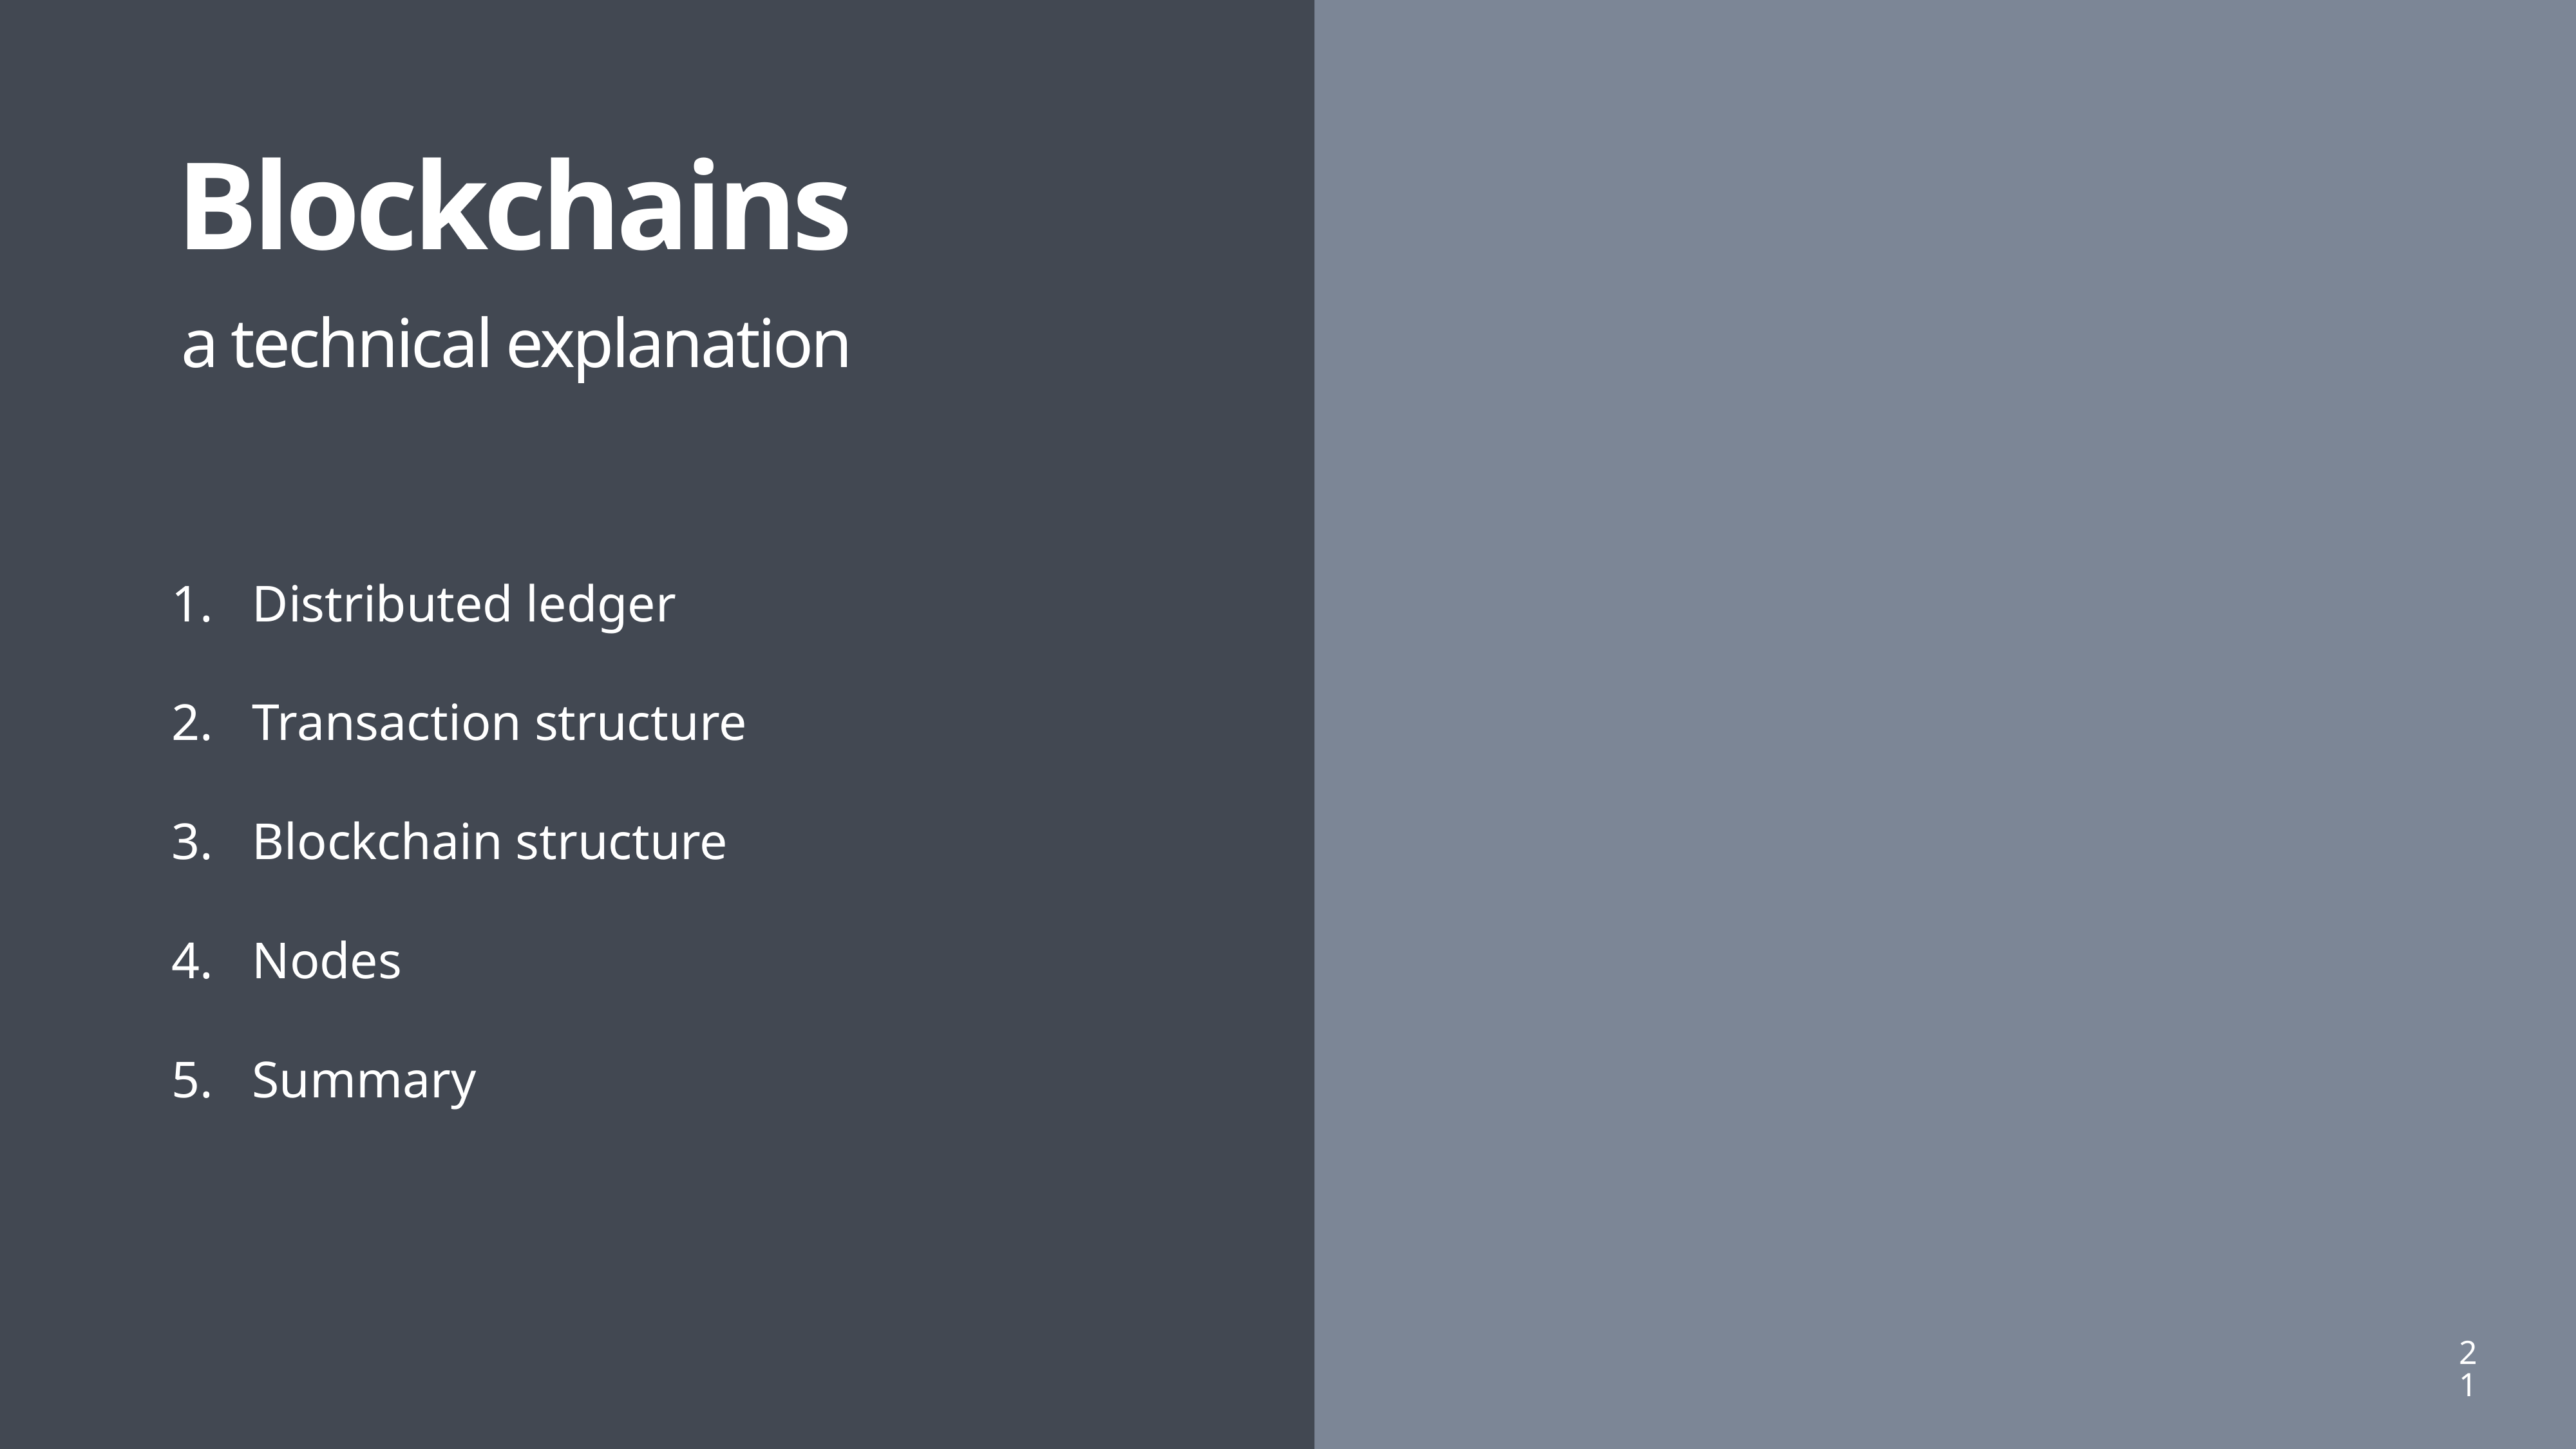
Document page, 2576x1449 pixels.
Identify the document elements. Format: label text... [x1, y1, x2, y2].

text_box a technical explanation [158, 286, 1153, 453]
text_box Distributed ledger Transaction structure Blockchain structure Nodes Summary [162, 562, 1139, 1118]
title Blockchains [153, 122, 1148, 351]
text_box [0, 0, 1315, 1449]
slide_number 21 [2449, 1323, 2503, 1385]
text_box [1315, 0, 2576, 1449]
